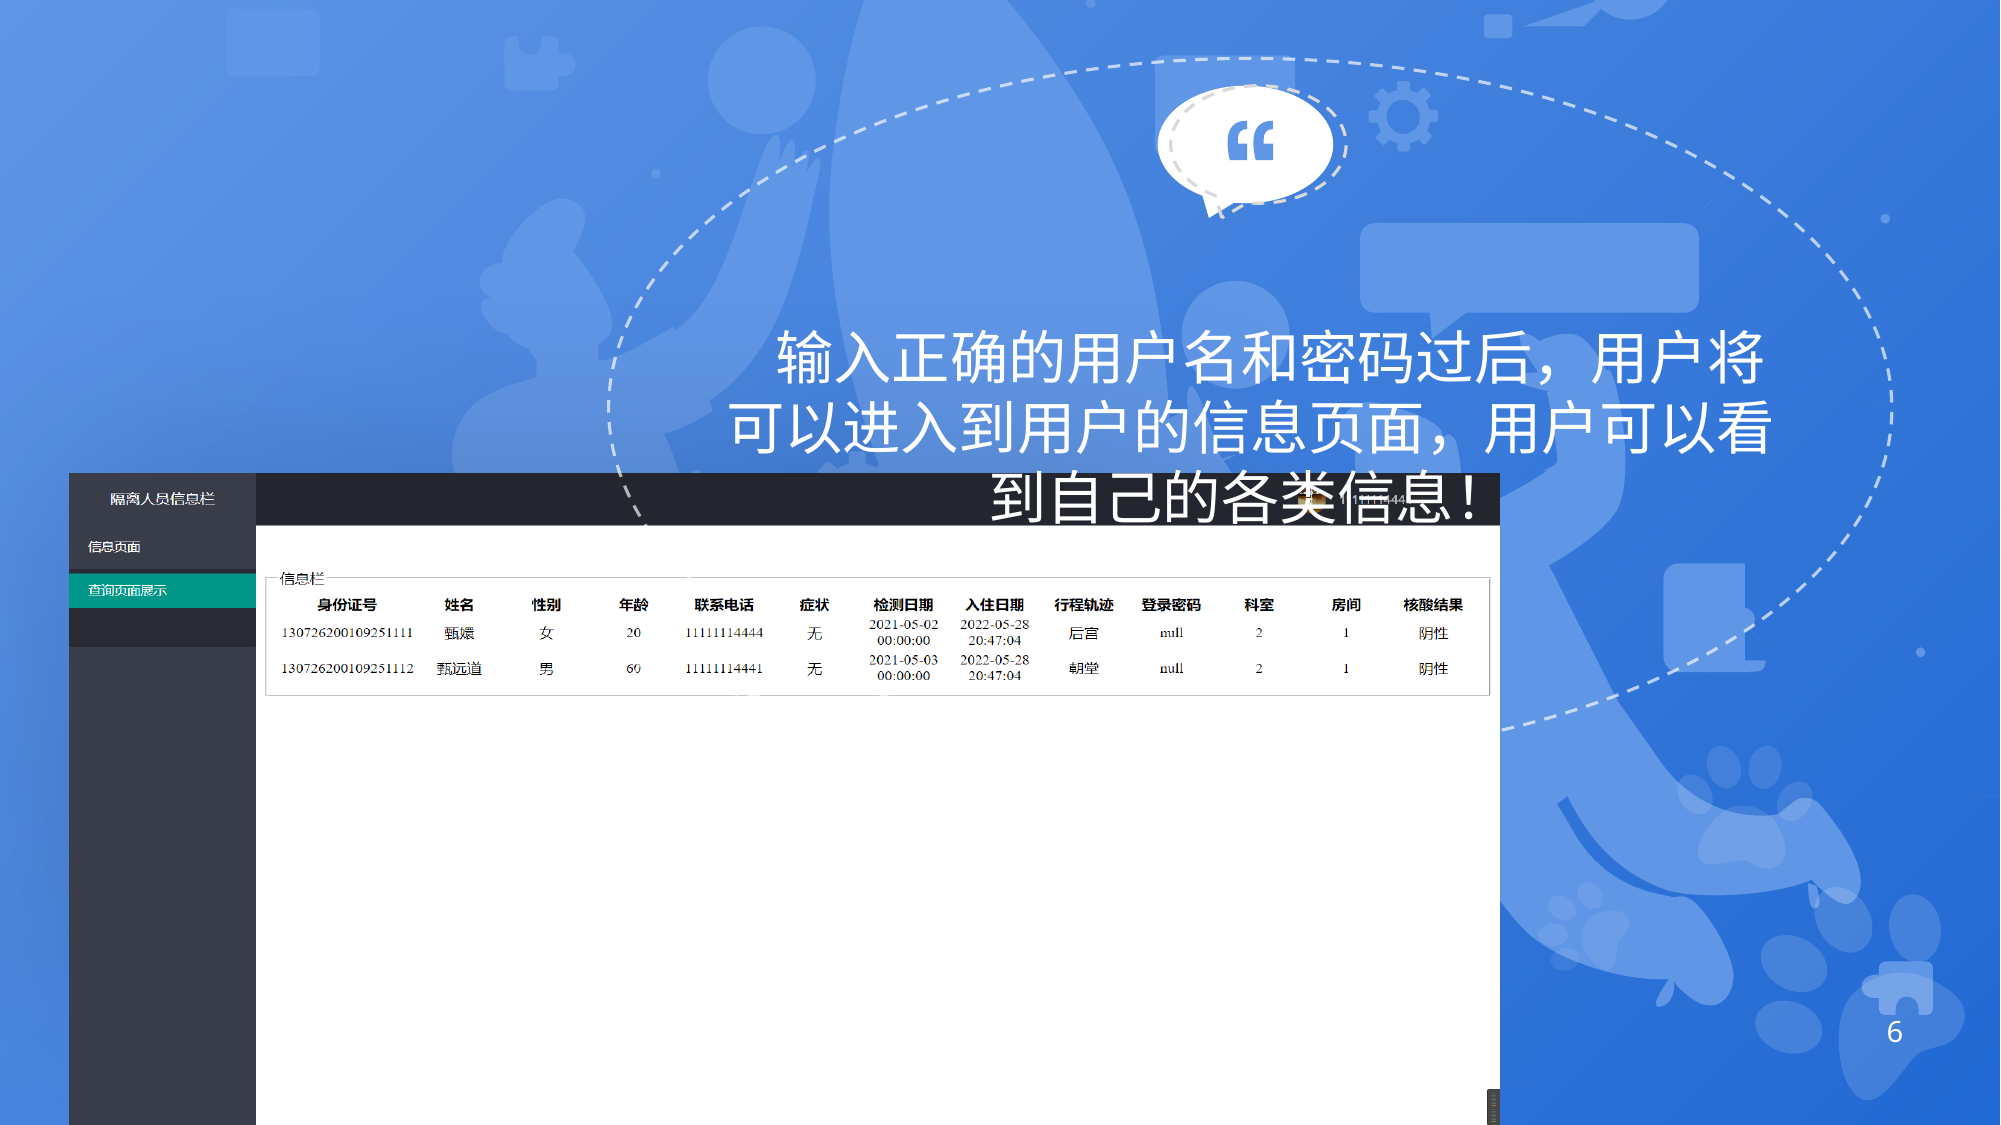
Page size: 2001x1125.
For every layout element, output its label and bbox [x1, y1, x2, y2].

text_box [1157, 85, 1347, 204]
text_box [1538, 742, 1965, 1091]
picture [69, 473, 1500, 1125]
text_box [607, 57, 1893, 732]
